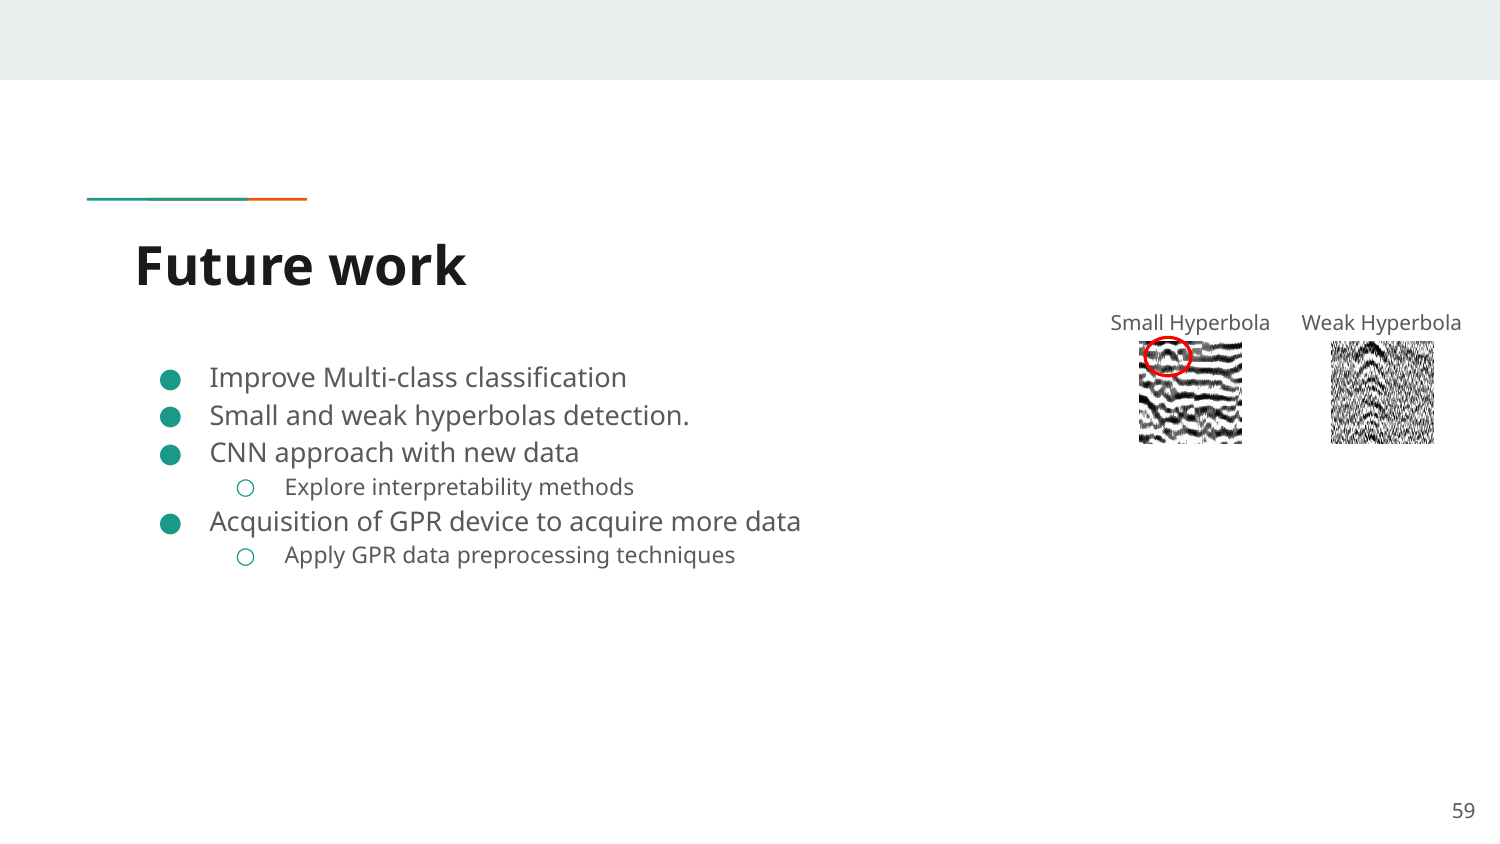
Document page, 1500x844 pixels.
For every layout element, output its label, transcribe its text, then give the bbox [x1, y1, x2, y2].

list Improve Multi-class classification Small and weak hyperbolas detection. CNN approach with new data Explore interpretability methods Acquisition of GPR device to acquire more data Apply GPR data preprocessing techniques [119, 341, 1381, 712]
text_box Small Hyperbola [1095, 291, 1286, 349]
slide_number ‹#› [1400, 779, 1491, 844]
text_box Weak Hyperbola [1286, 291, 1500, 349]
picture [1330, 341, 1434, 445]
picture [1139, 341, 1243, 445]
title Future work [119, 216, 1381, 305]
